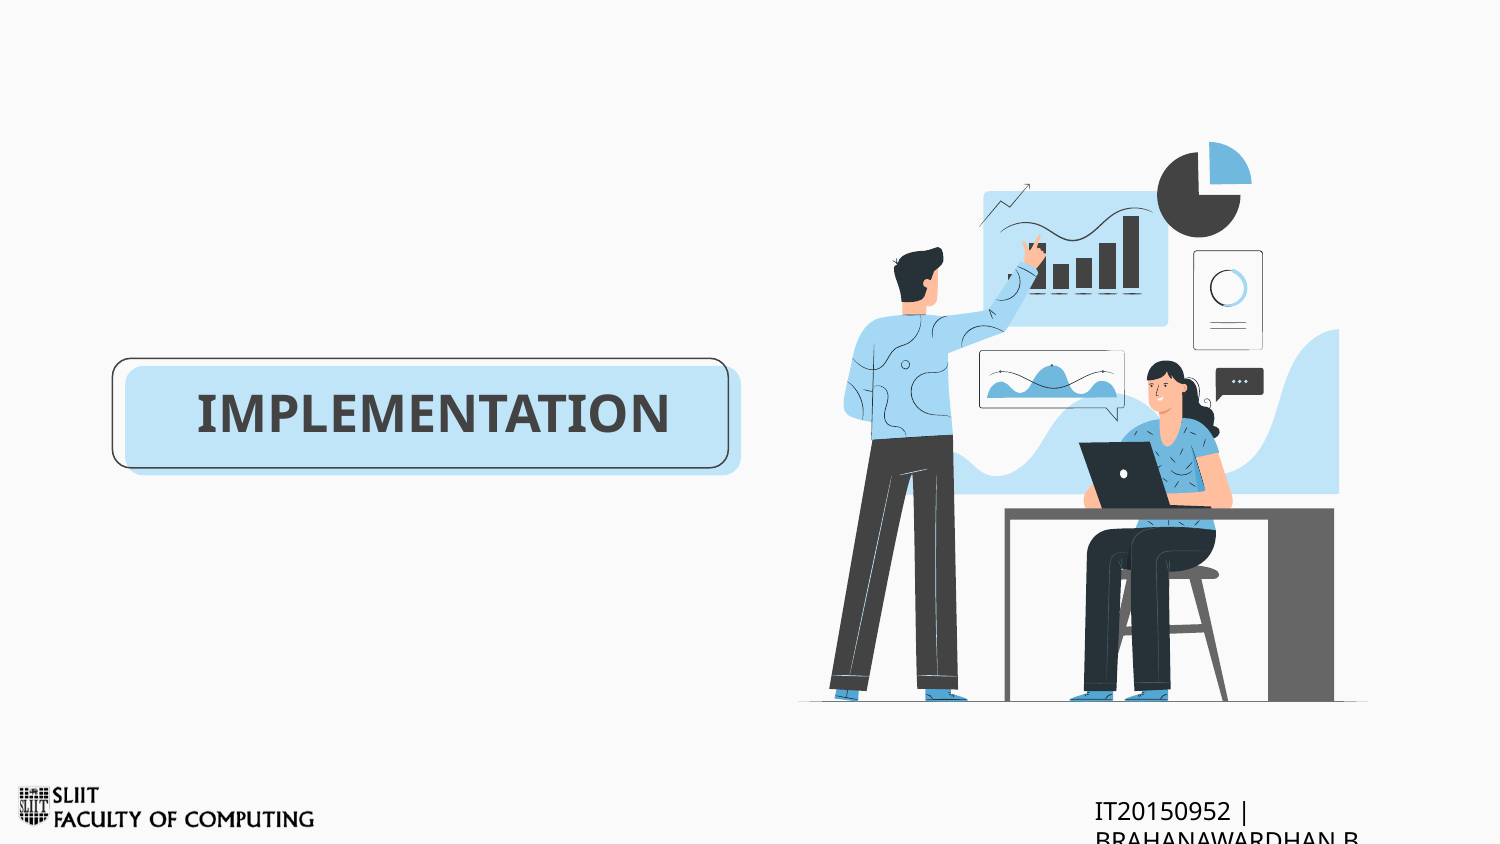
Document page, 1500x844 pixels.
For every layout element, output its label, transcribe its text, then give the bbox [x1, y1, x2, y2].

title IMPLEMENTATION [160, 352, 687, 356]
text_box IT20150952 | BRAHANAWARDHAN B [1079, 780, 1499, 844]
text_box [112, 358, 742, 476]
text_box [797, 141, 1369, 703]
picture [0, 769, 342, 841]
